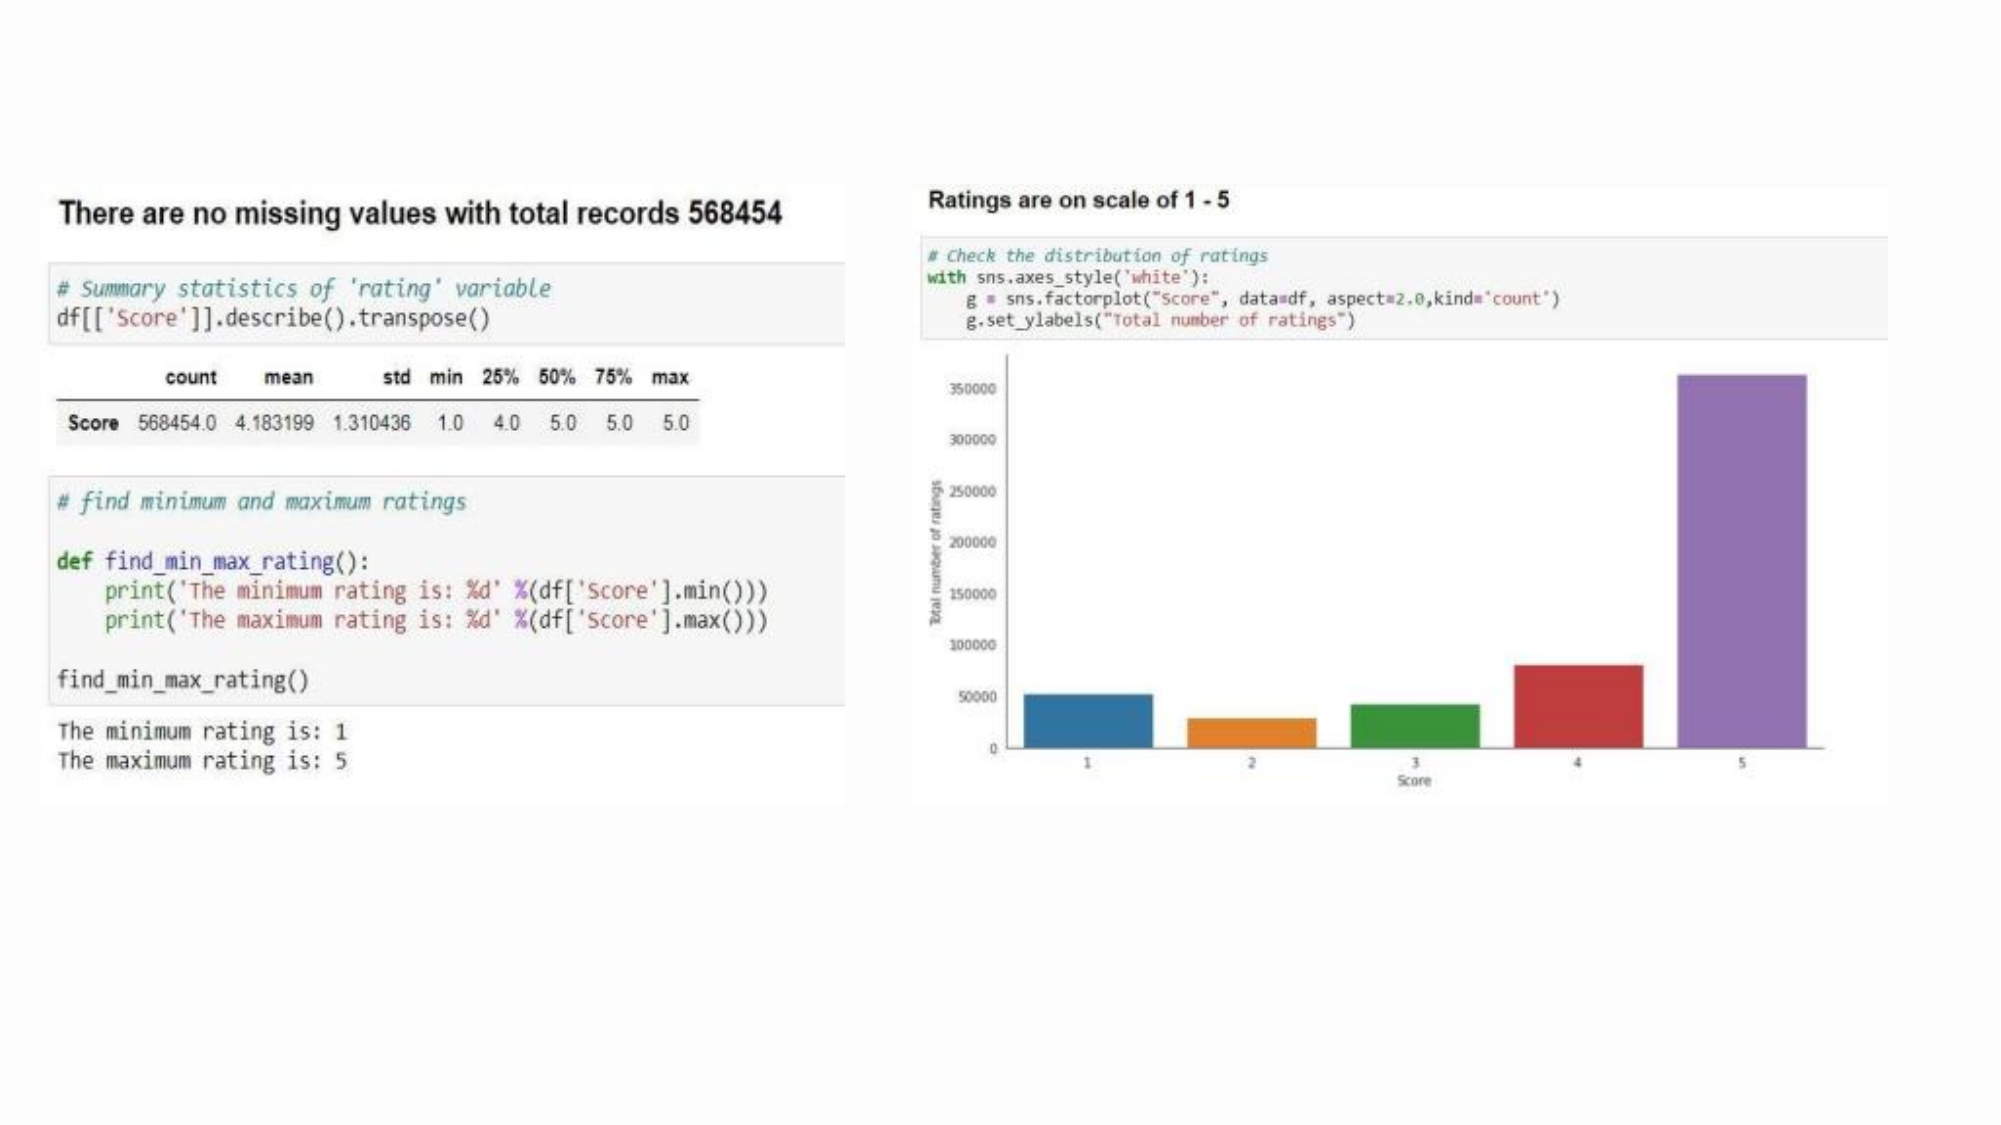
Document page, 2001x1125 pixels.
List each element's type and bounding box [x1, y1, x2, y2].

picture [912, 184, 1888, 805]
picture [41, 184, 845, 805]
